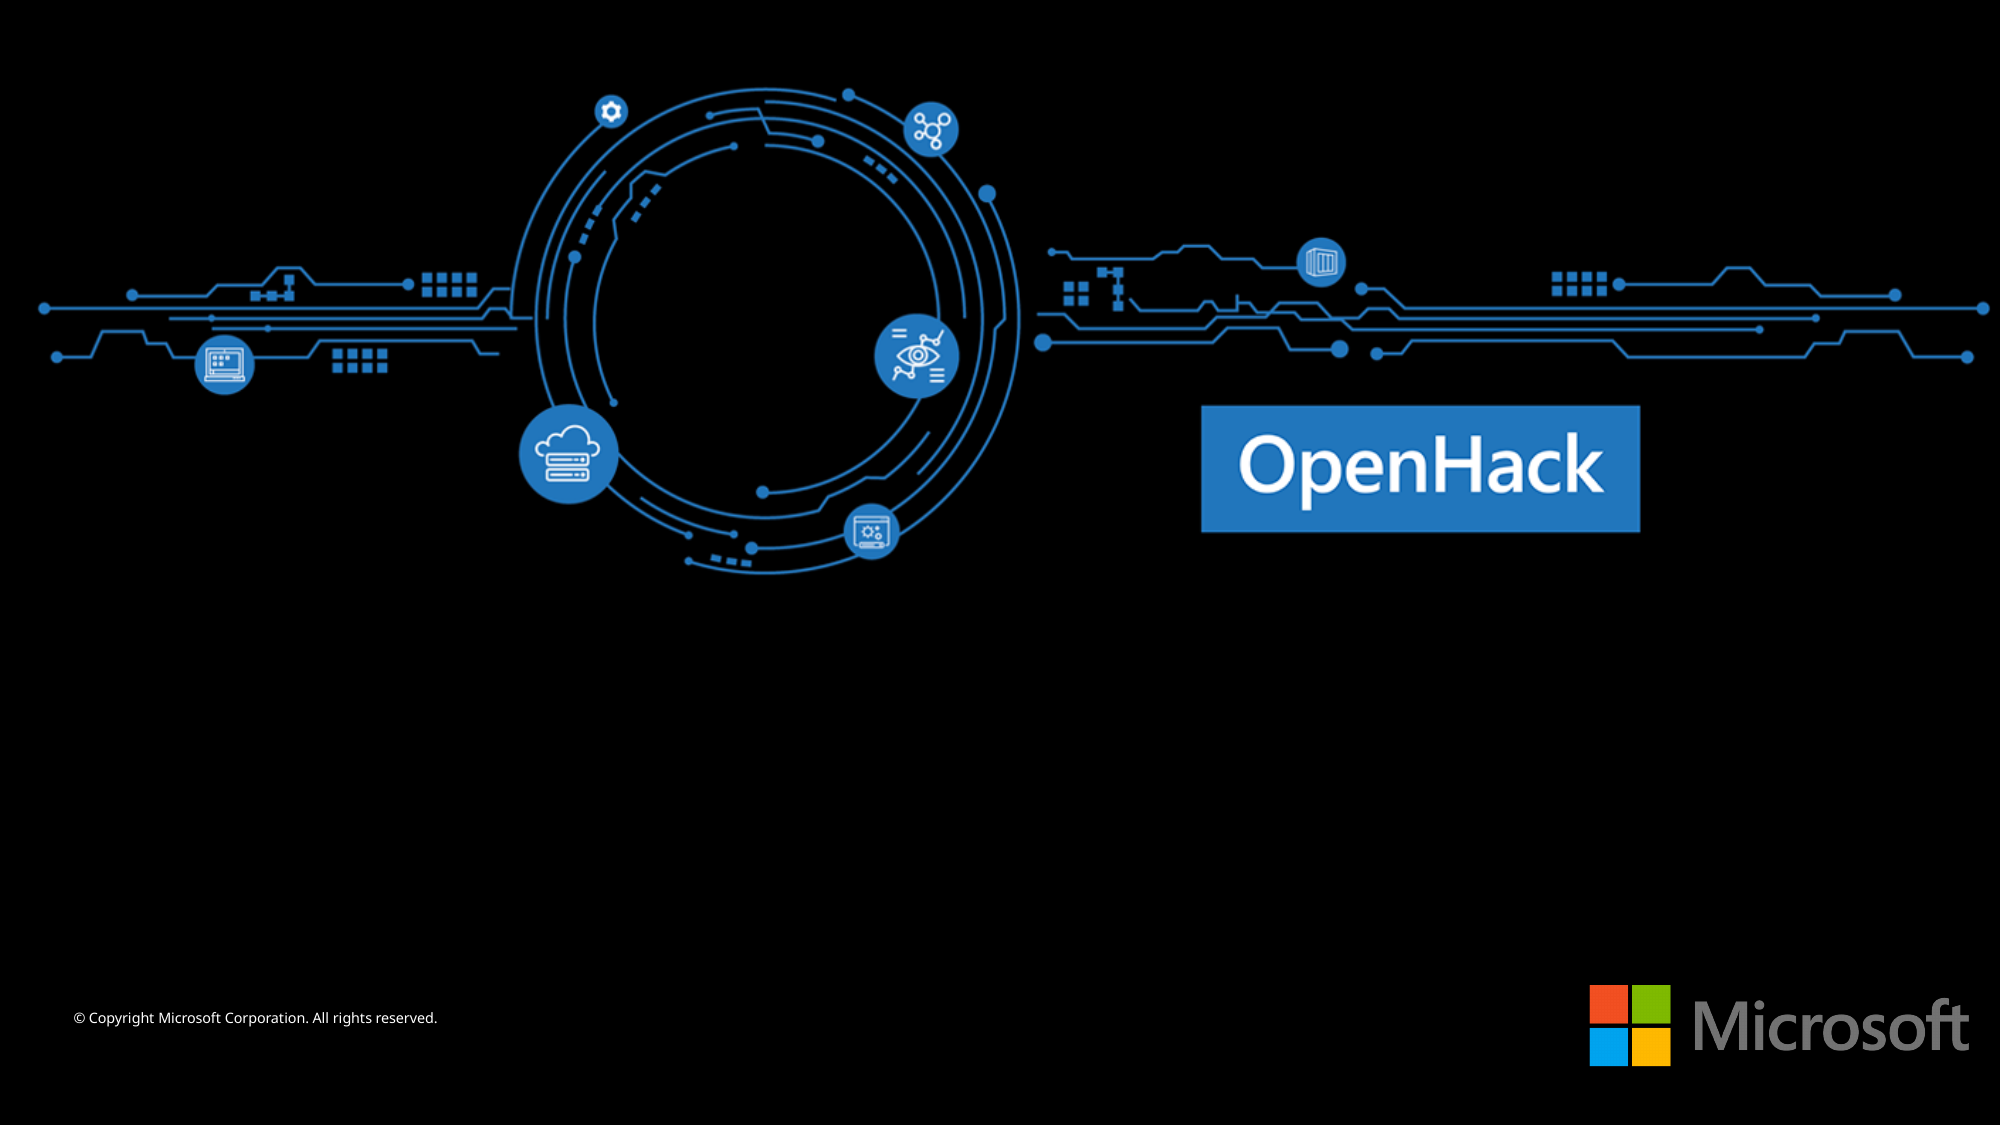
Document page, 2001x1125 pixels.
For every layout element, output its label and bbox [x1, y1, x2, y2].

picture [0, 32, 2000, 613]
picture [1589, 926, 2001, 1086]
